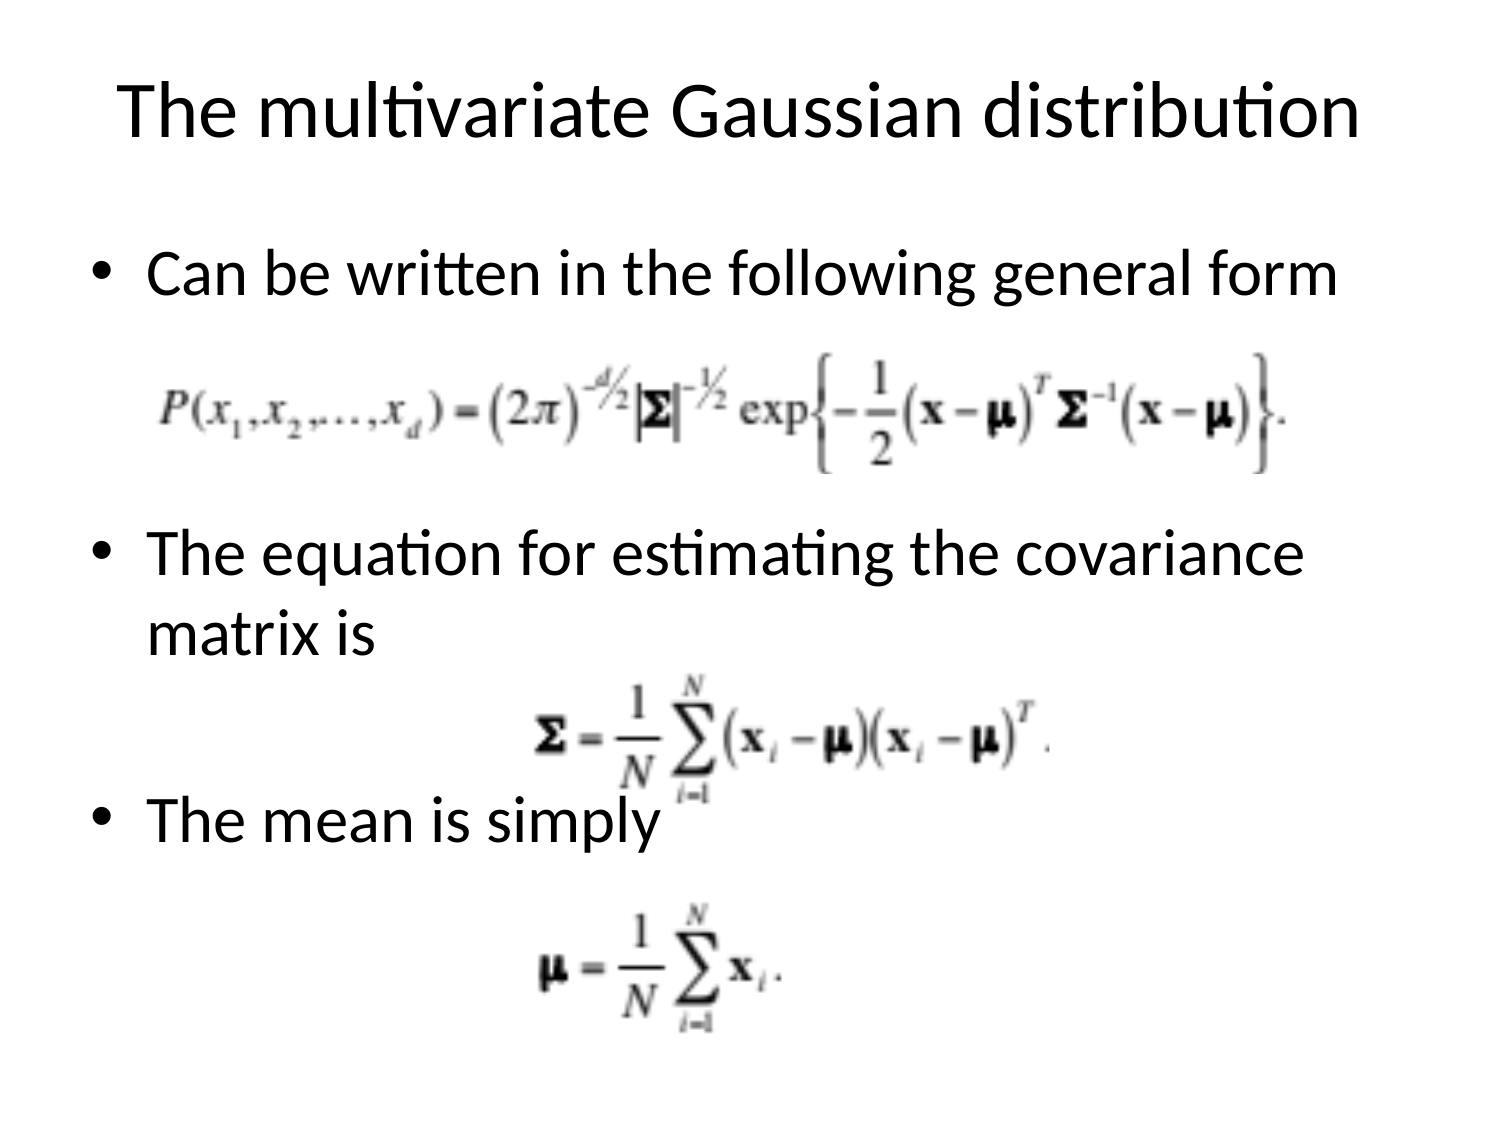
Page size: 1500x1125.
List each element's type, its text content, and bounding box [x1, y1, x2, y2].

title The multivariate Gaussian distribution [75, 11, 1425, 200]
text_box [151, 346, 1287, 474]
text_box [528, 667, 1050, 805]
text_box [533, 897, 782, 1034]
list Can be written in the following general form The equation for estimating the covariance matrix is The mean is simply [75, 221, 1425, 1023]
